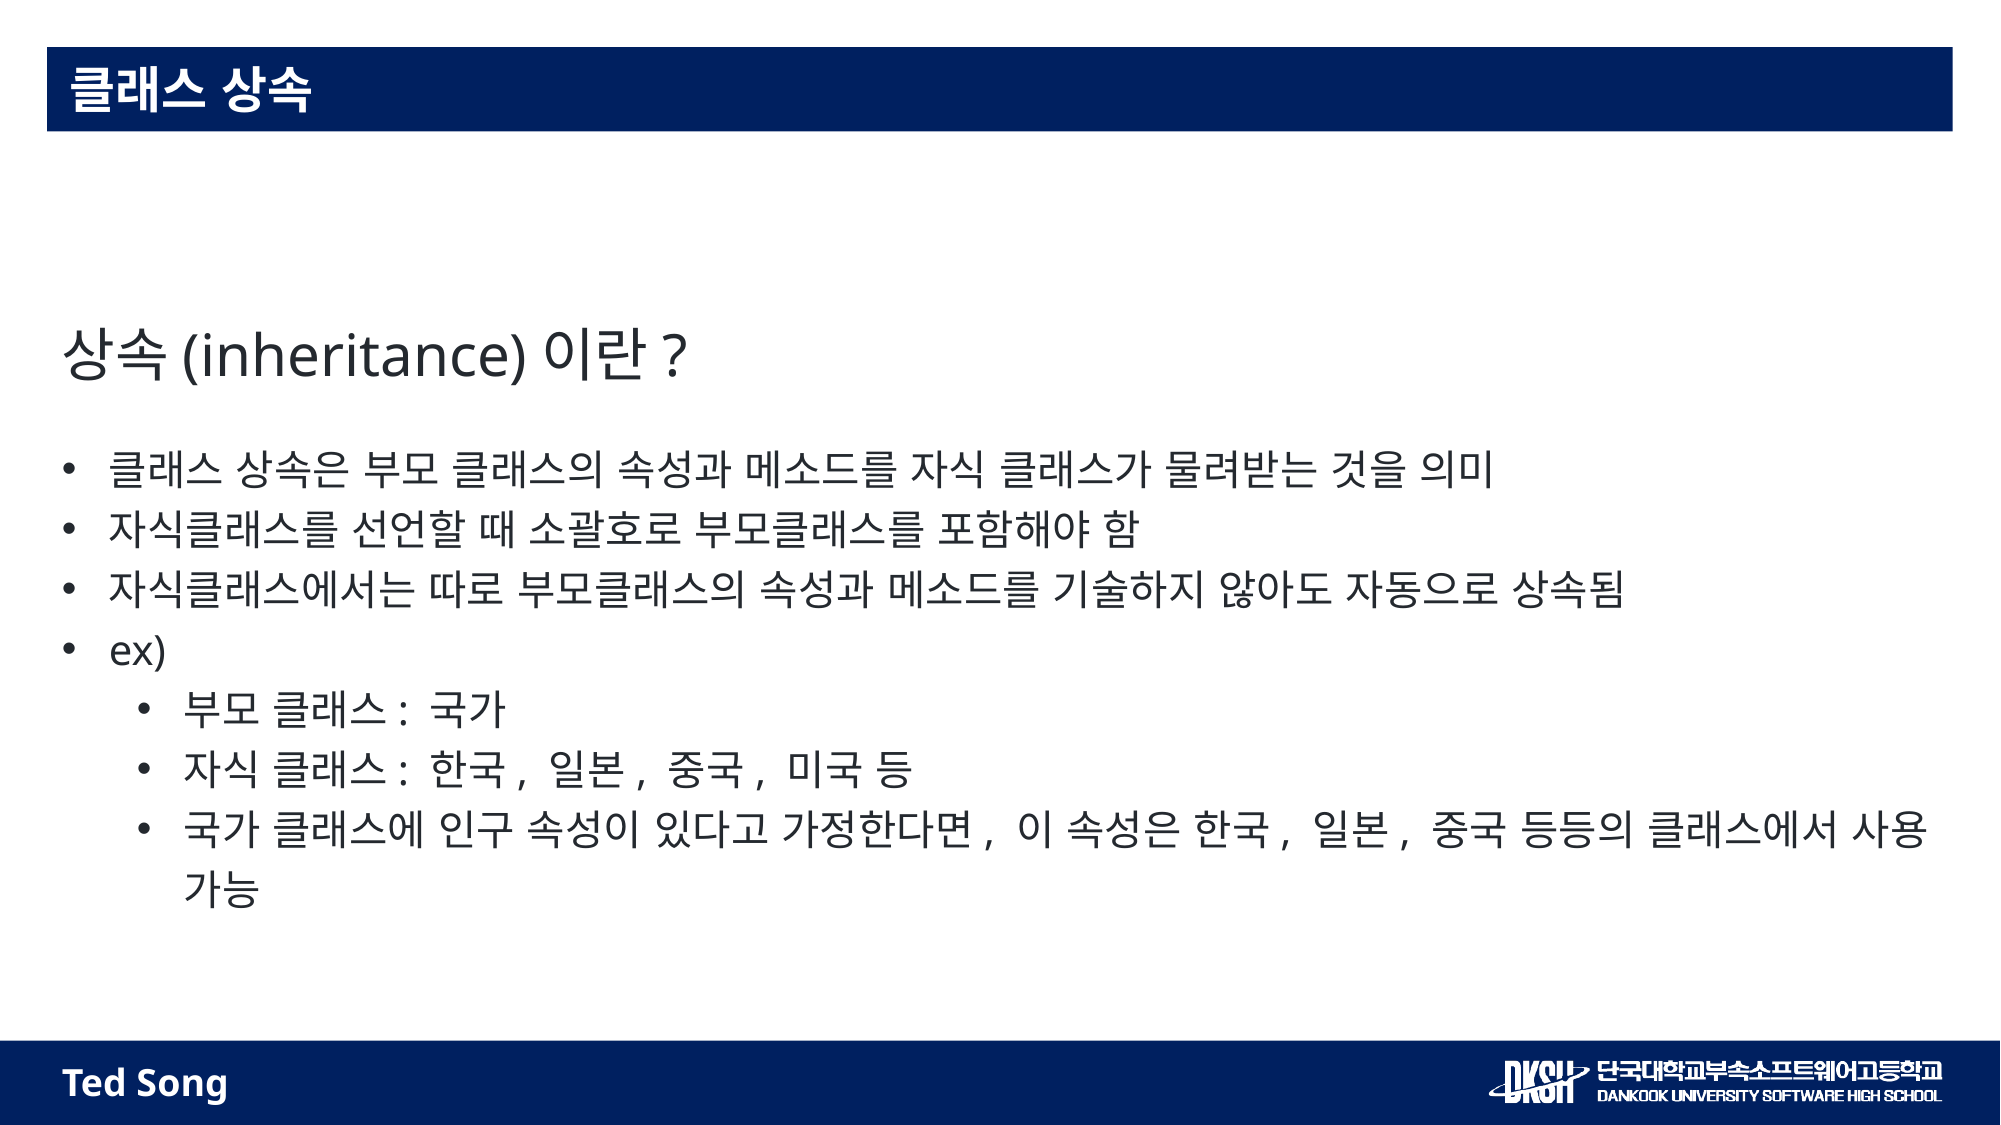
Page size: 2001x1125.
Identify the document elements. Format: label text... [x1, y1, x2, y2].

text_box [0, 1040, 2000, 1125]
text_box 상속(inheritance)이란? 클래스 상속은 부모 클래스의 속성과 메소드를 자식 클래스가 물려받는 것을 의미 자식클래스를 선언할 때 소괄호로 부모클래스를 포함해야 함 자식클래스에서는 따로 부모클래스의 속성과 메소드를 기술하지 않아도 자동으로 상속됨 ex) 부모 클래스: 국가 자식 클래스: 한국, 일본, 중국, 미국 등 국가 클래스에 인구 속성이 있다고 가정한다면, 이 속성은 한국, 일본, 중국 등등의 클래스에서 사용 가능 [47, 310, 1953, 921]
text_box [46, 46, 1954, 132]
text_box 클래스 상속 [54, 51, 329, 127]
